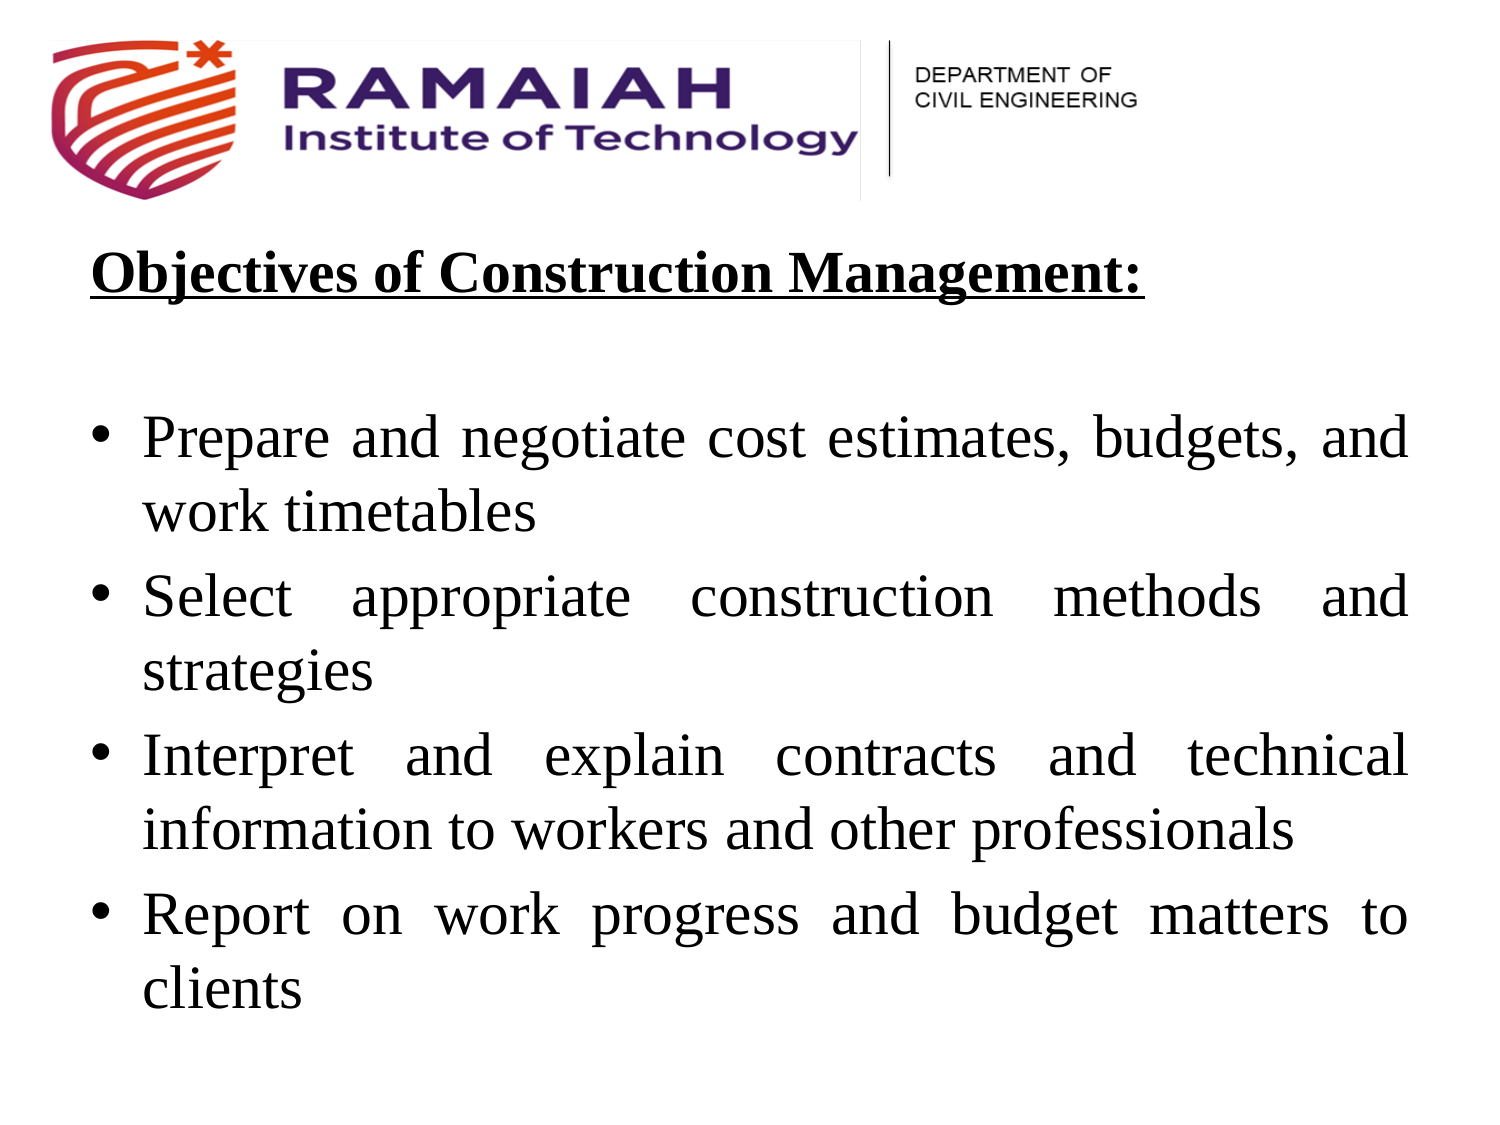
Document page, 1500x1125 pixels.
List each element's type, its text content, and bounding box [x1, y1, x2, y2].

picture [49, 37, 1488, 201]
list Objectives of Construction Management: Prepare and negotiate cost estimates, budgets, and work timetables Select appropriate construction methods and strategies Interpret and explain contracts and technical information to workers and other professionals Report on work progress and budget matters to clients [75, 224, 1425, 1030]
